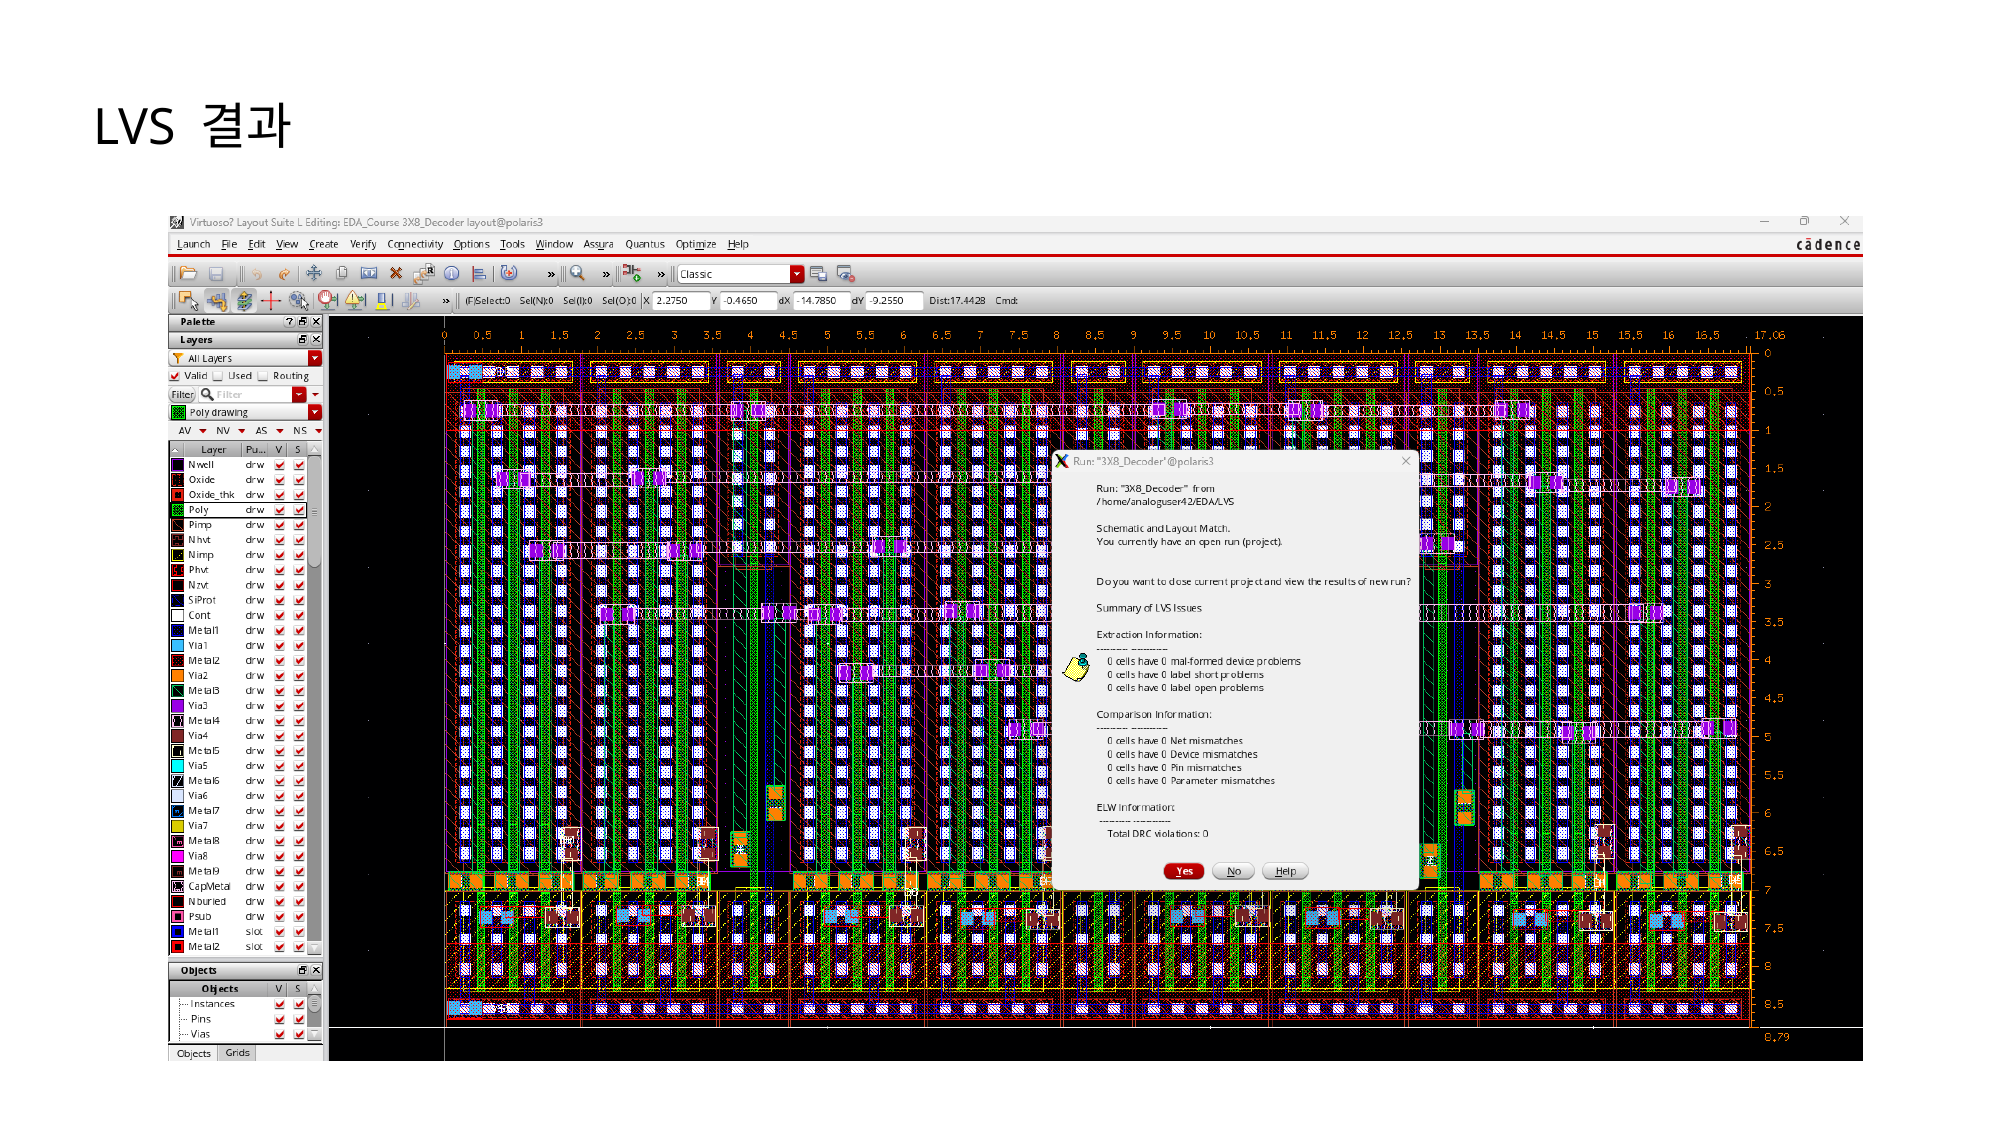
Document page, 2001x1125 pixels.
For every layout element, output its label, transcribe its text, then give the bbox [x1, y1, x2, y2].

picture [168, 216, 1863, 1061]
text_box LVS 결과 [78, 87, 745, 163]
